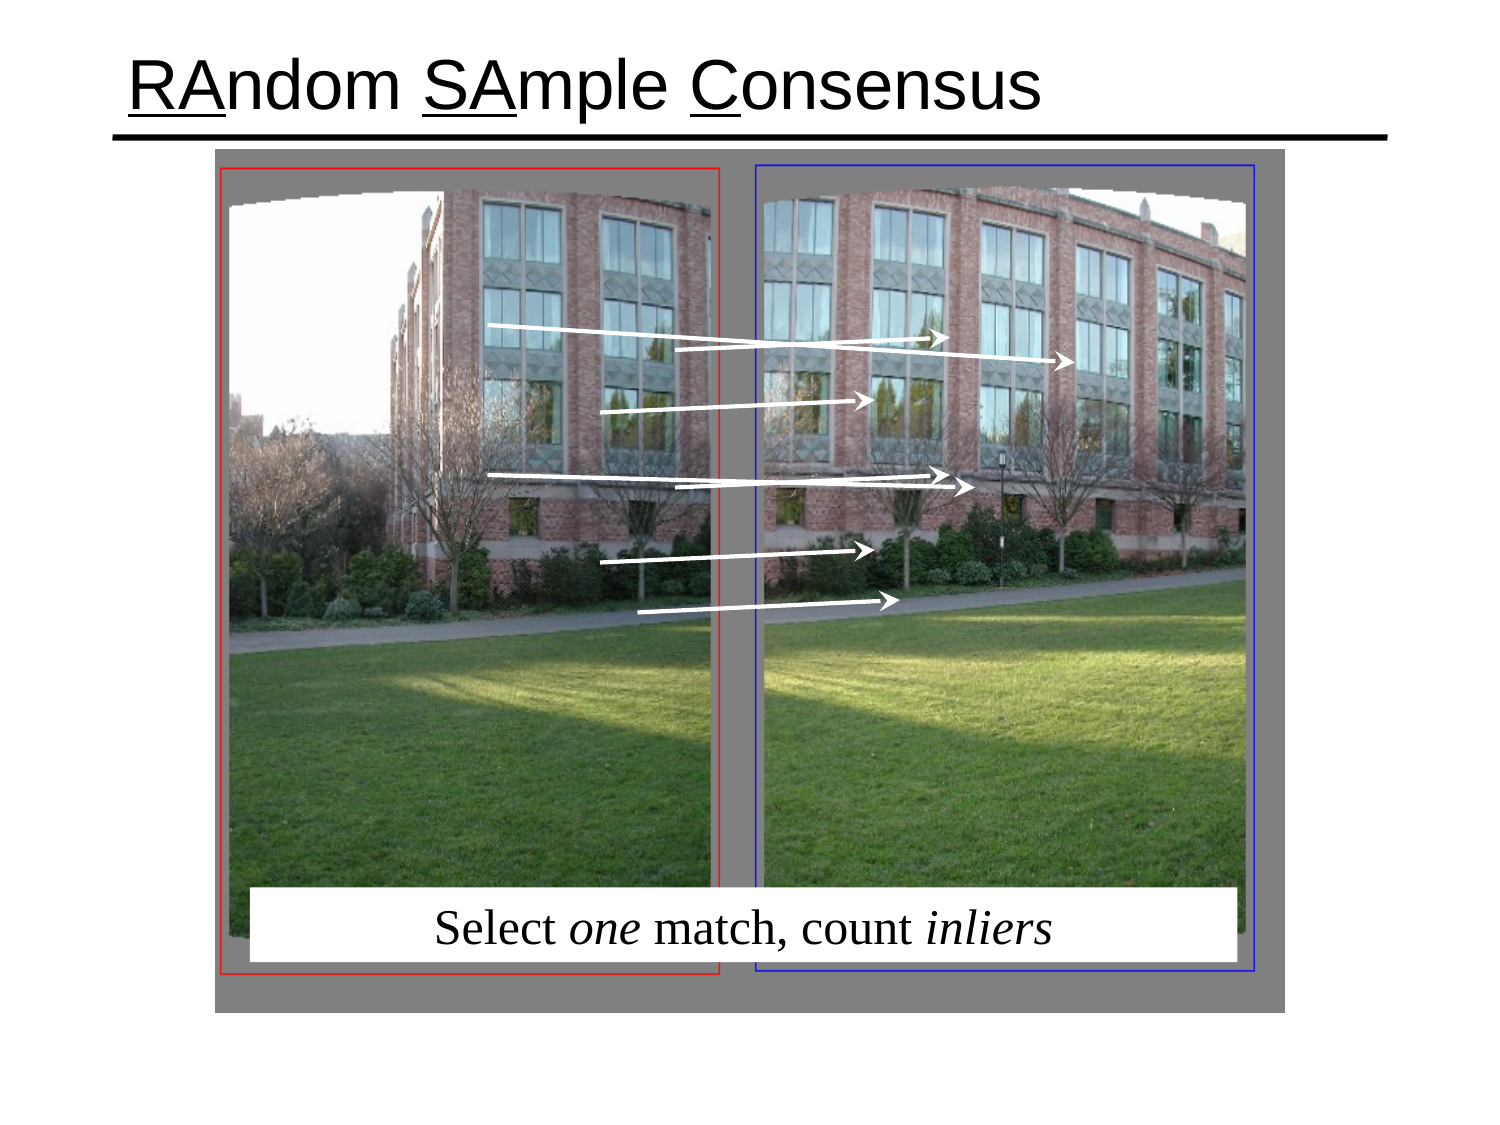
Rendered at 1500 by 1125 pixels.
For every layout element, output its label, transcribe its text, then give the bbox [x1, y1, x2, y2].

title RAndom SAmple Consensus [112, 12, 1388, 150]
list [215, 149, 1285, 1013]
